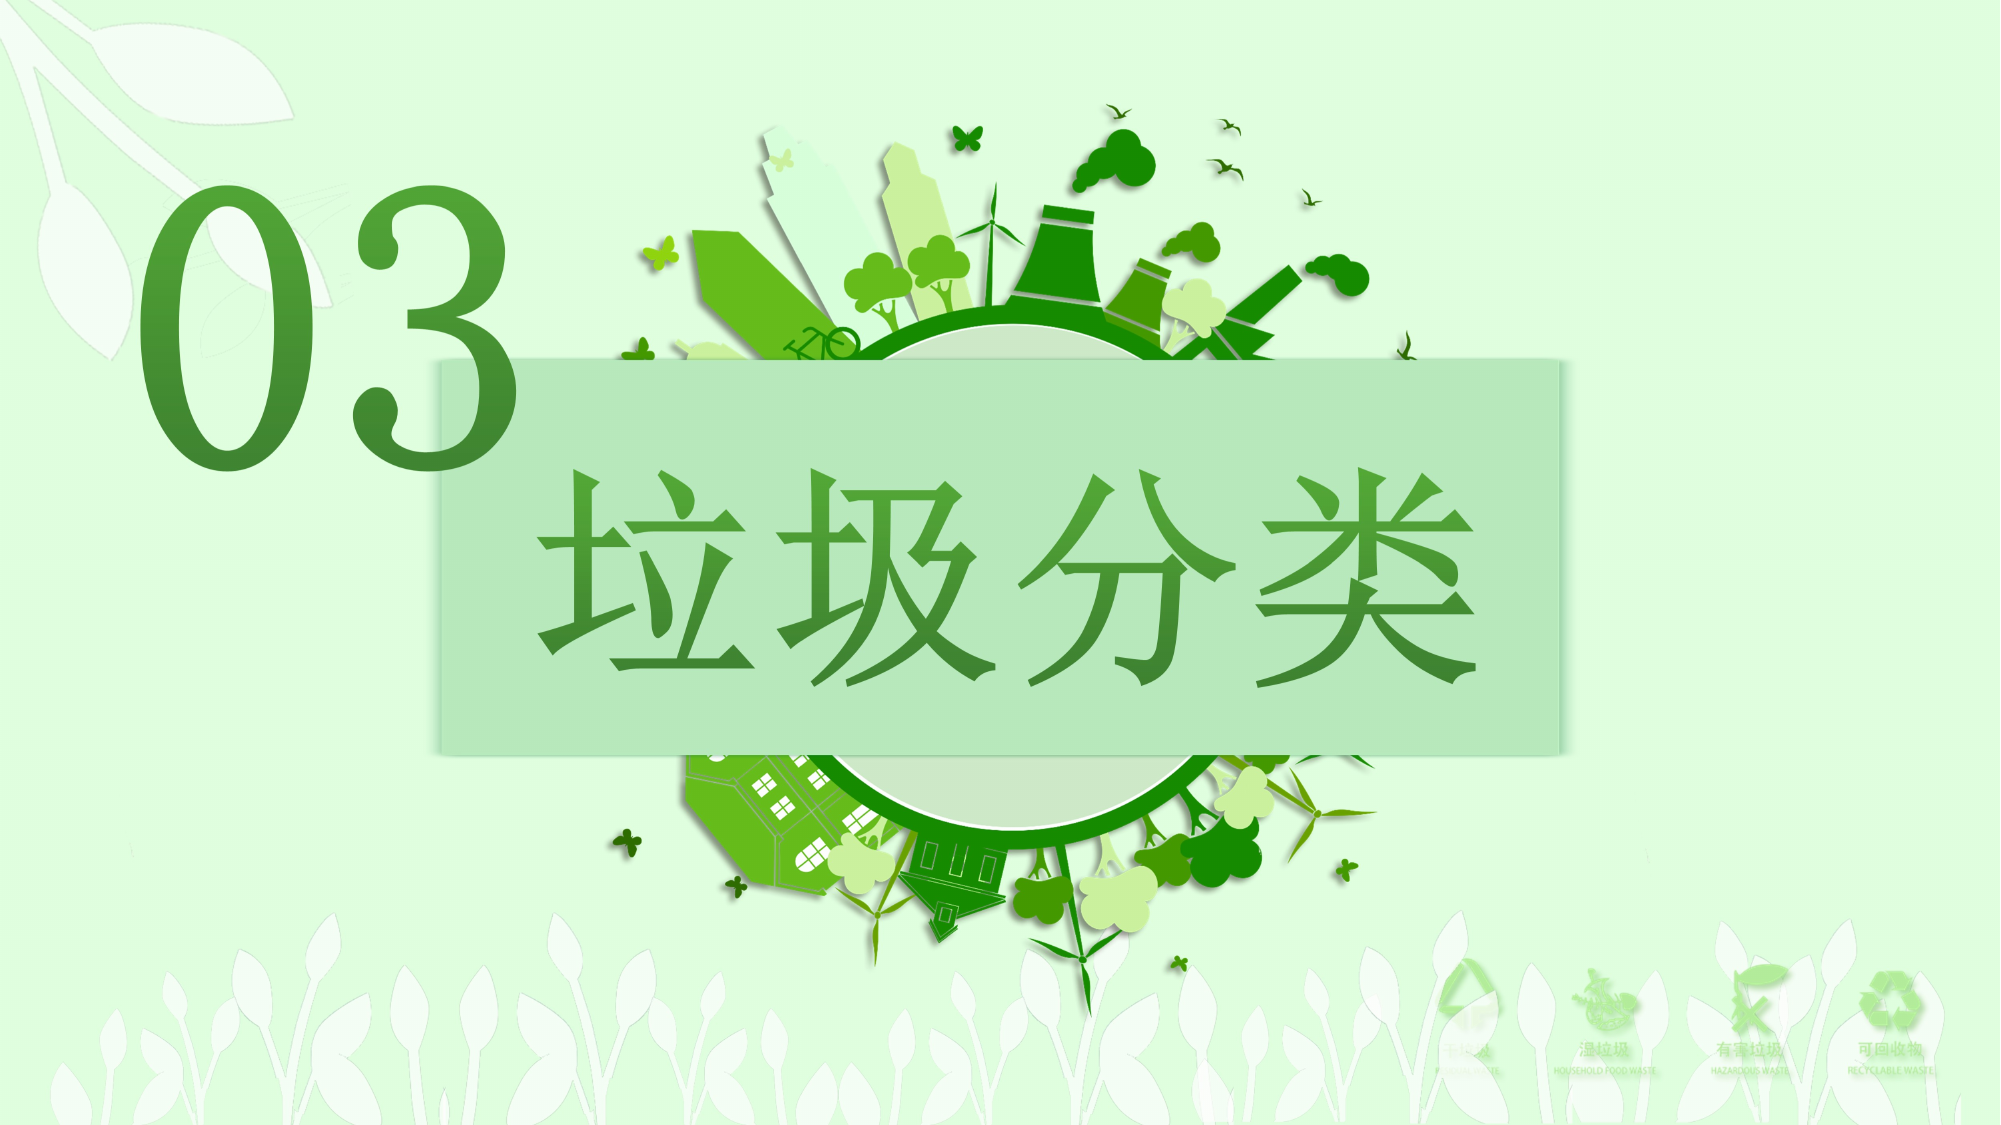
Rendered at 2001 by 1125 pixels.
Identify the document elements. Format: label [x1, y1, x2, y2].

list [0, 0, 2000, 1125]
